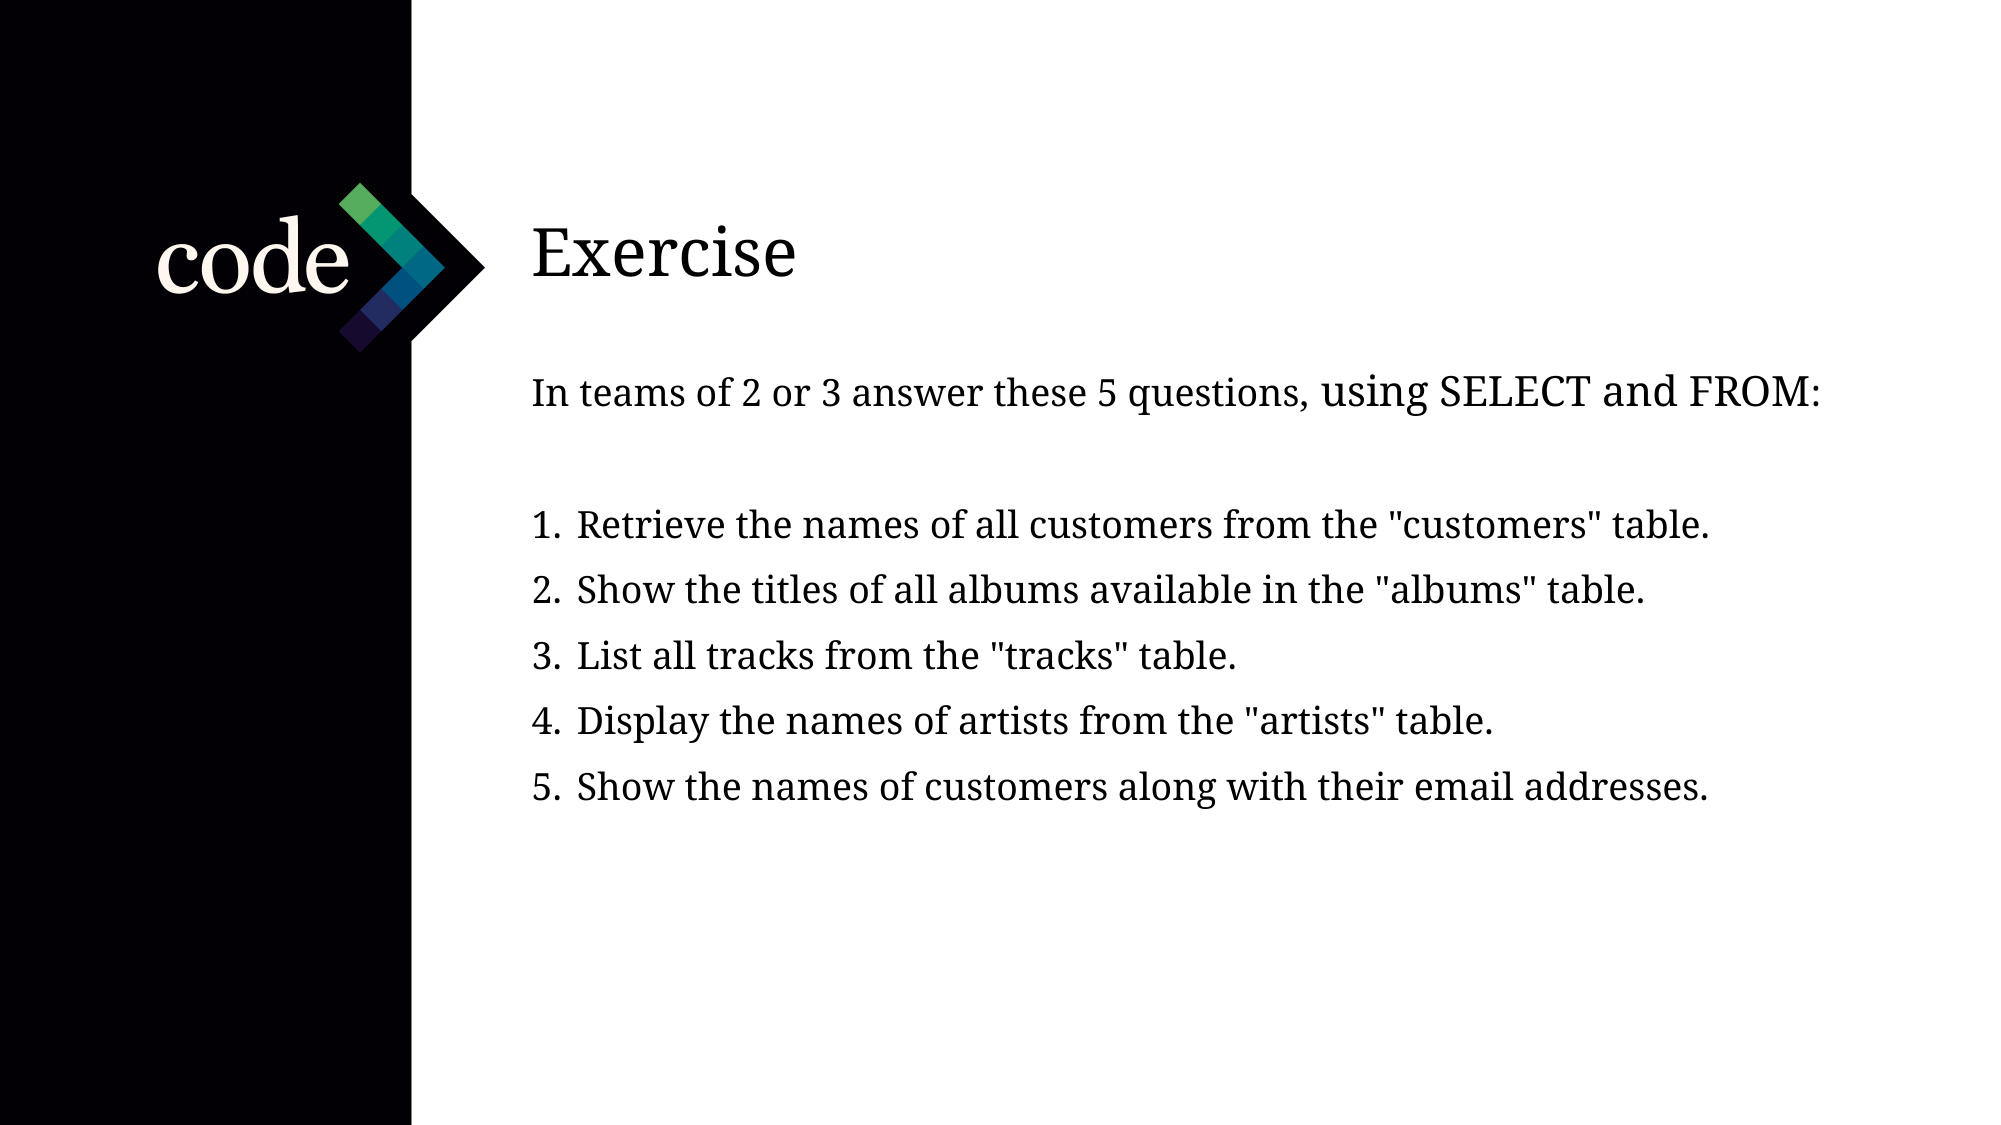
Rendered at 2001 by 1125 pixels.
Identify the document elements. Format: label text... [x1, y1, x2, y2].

text_box In teams of 2 or 3 answer these 5 questions, using SELECT and FROM: Retrieve the names of all customers from the "customers" table. Show the titles of all albums available in the "albums" table. List all tracks from the "tracks" table. Display the names of artists from the "artists" table. Show the names of customers along with their email addresses. [516, 363, 1873, 1019]
picture [0, 0, 2000, 1125]
text_box Exercise [516, 144, 1760, 299]
